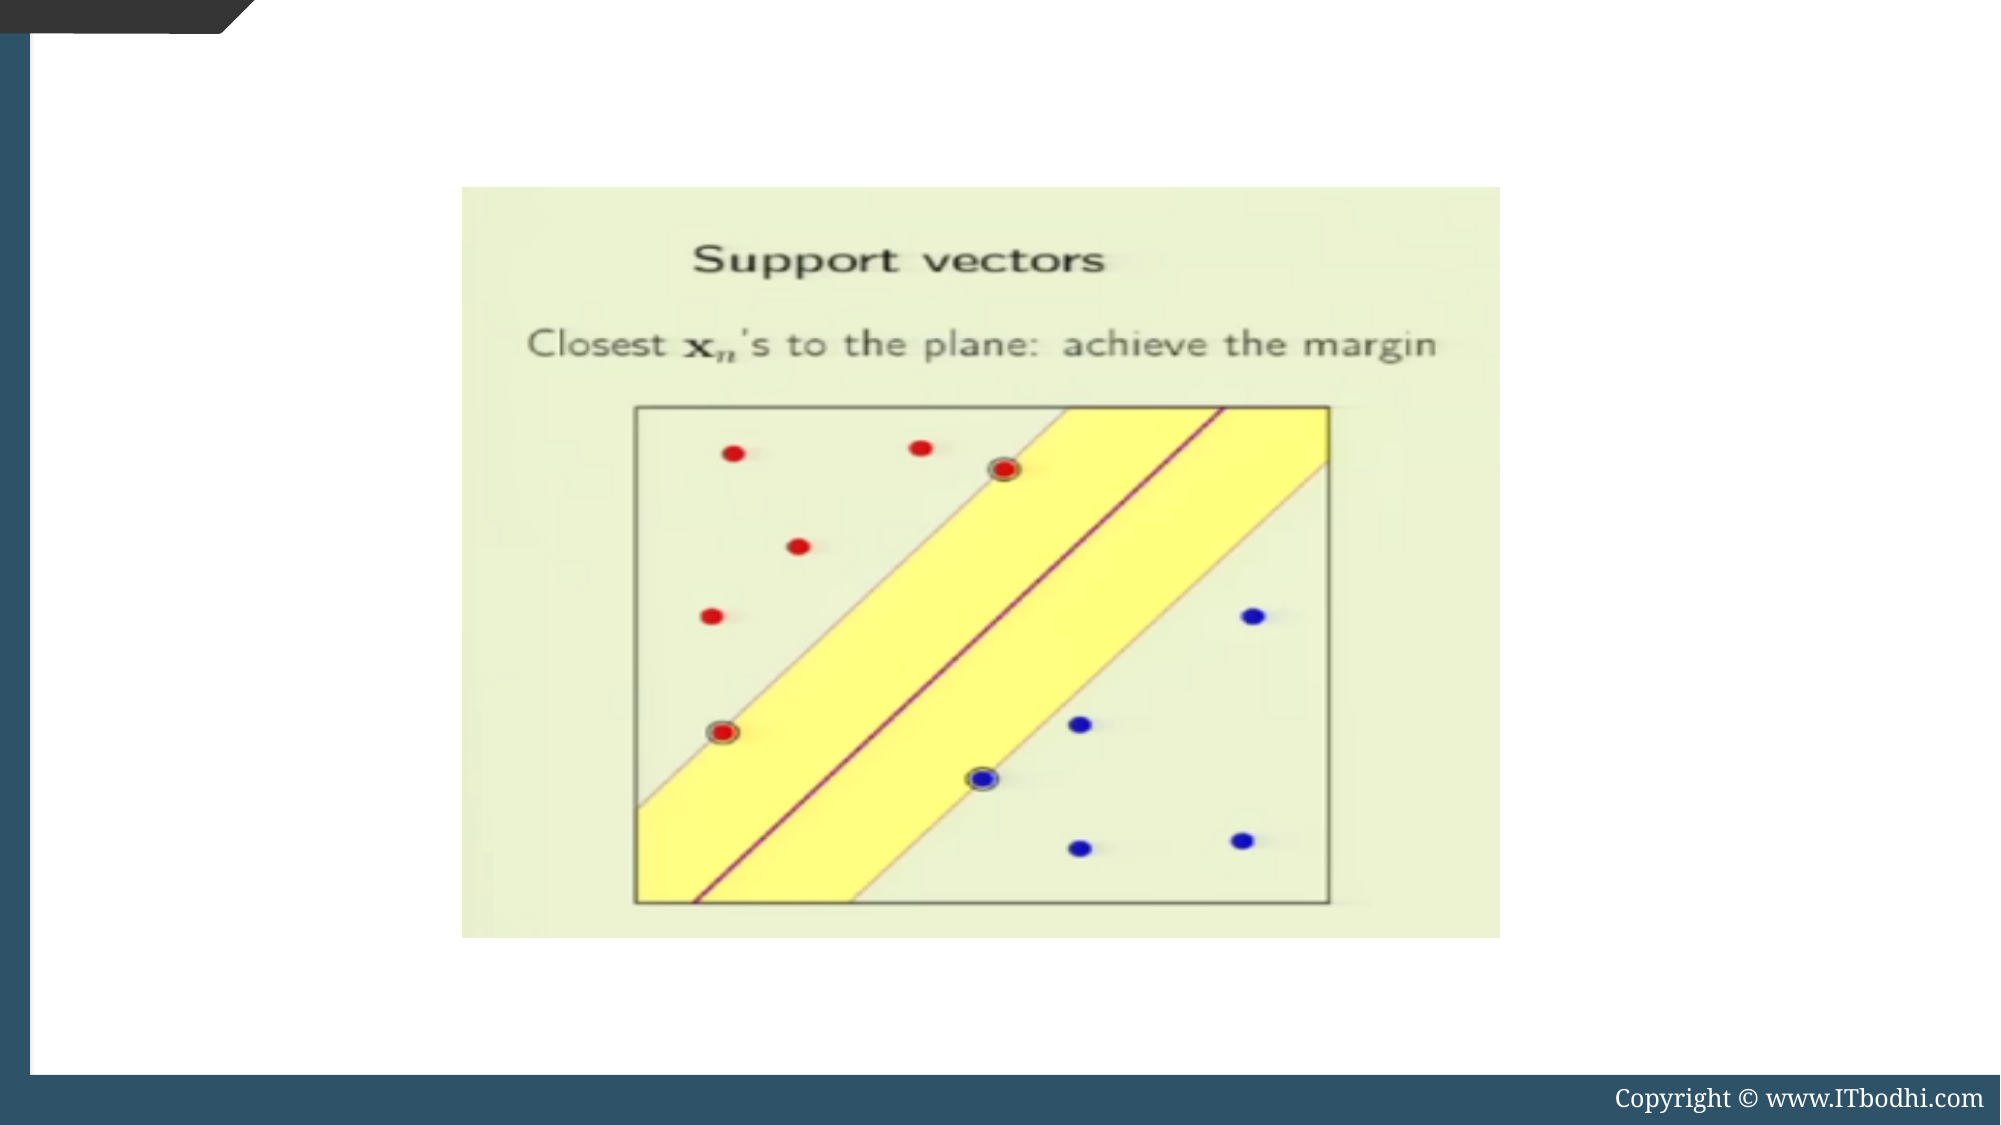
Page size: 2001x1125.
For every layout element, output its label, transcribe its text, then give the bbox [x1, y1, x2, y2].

picture [462, 187, 1501, 938]
text_box Copyright © www.ITbodhi.com [24, 1074, 2000, 1125]
